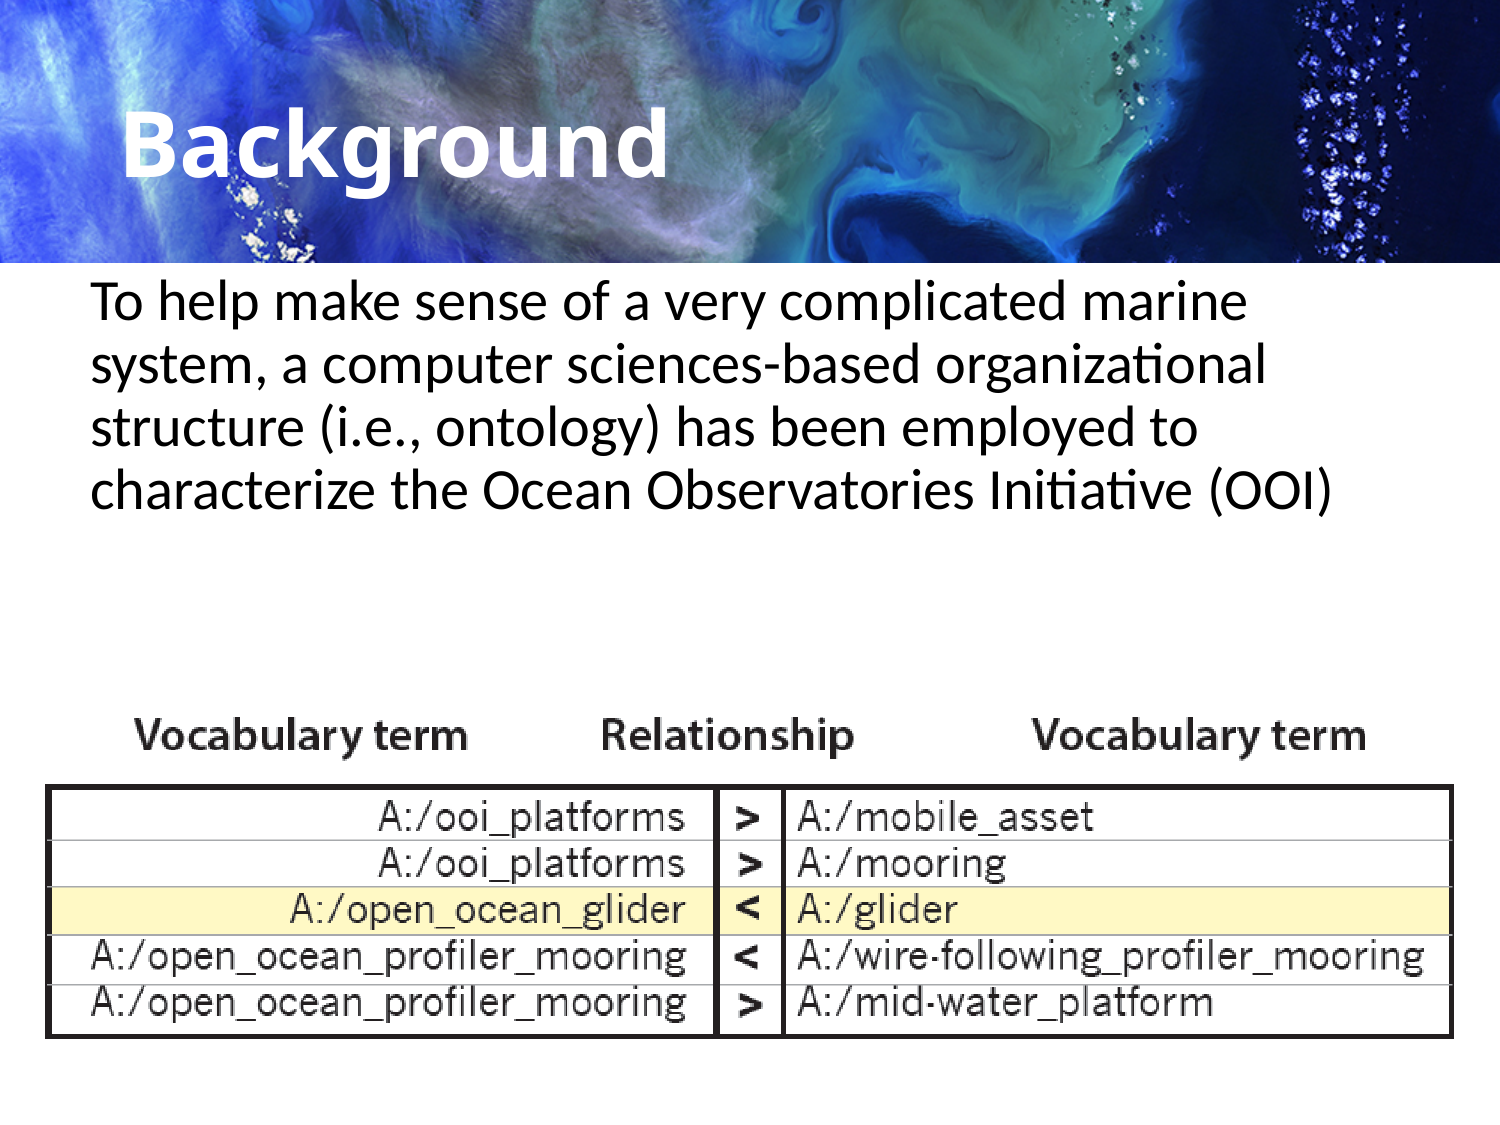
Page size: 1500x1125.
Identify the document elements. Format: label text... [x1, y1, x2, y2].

list To help make sense of a very complicated marine system, a computer sciences-based organizational structure (i.e., ontology) has been employed to characterize the Ocean Observatories Initiative (OOI) [75, 263, 1425, 698]
picture [0, 698, 1500, 1067]
picture [0, 0, 1500, 263]
